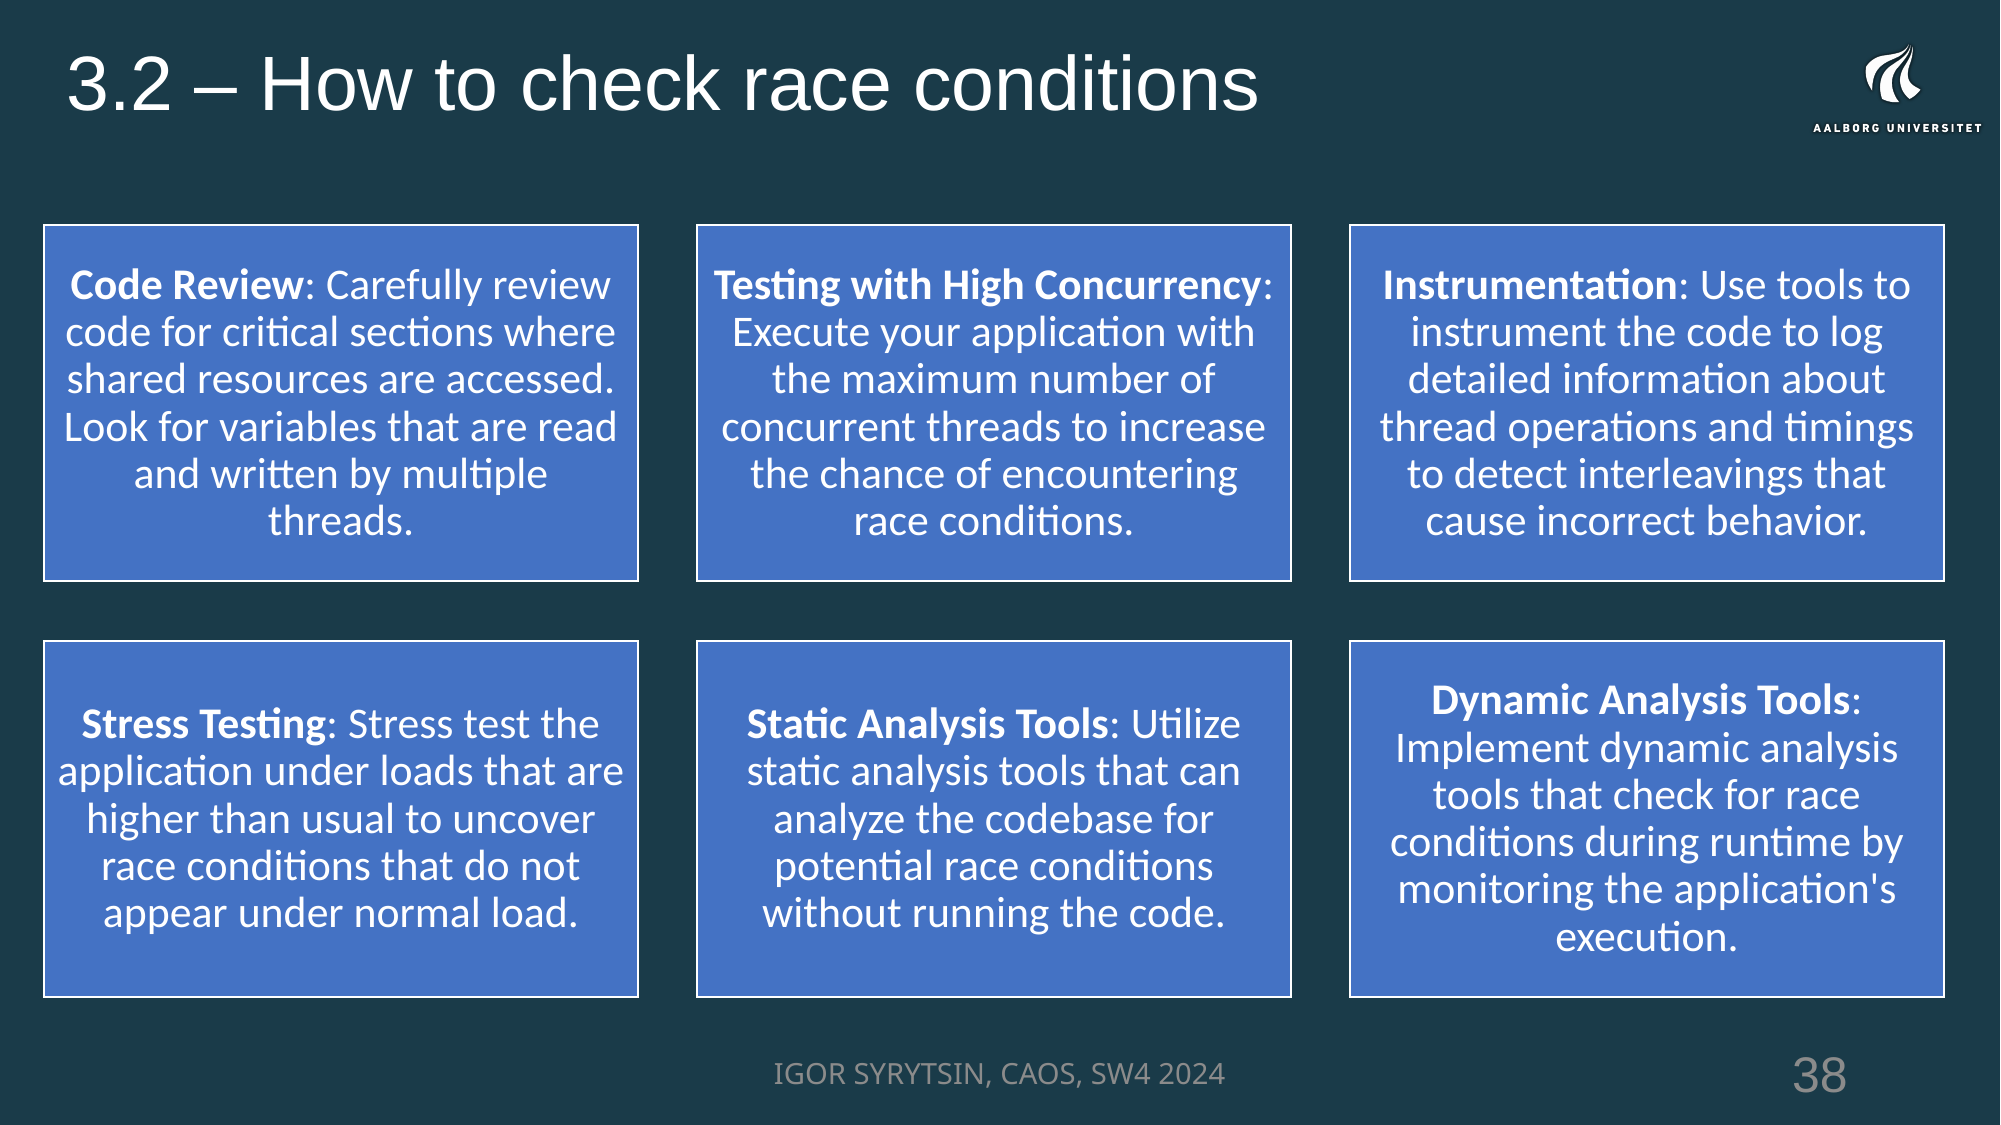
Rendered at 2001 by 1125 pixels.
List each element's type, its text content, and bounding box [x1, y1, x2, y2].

title 3.2 – How to check race conditions [52, 36, 1778, 140]
picture [1799, 30, 1995, 146]
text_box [44, 205, 1944, 1017]
text_box IGOR SYRYTSIN, CAOS, SW4 2024 [662, 1042, 1338, 1103]
